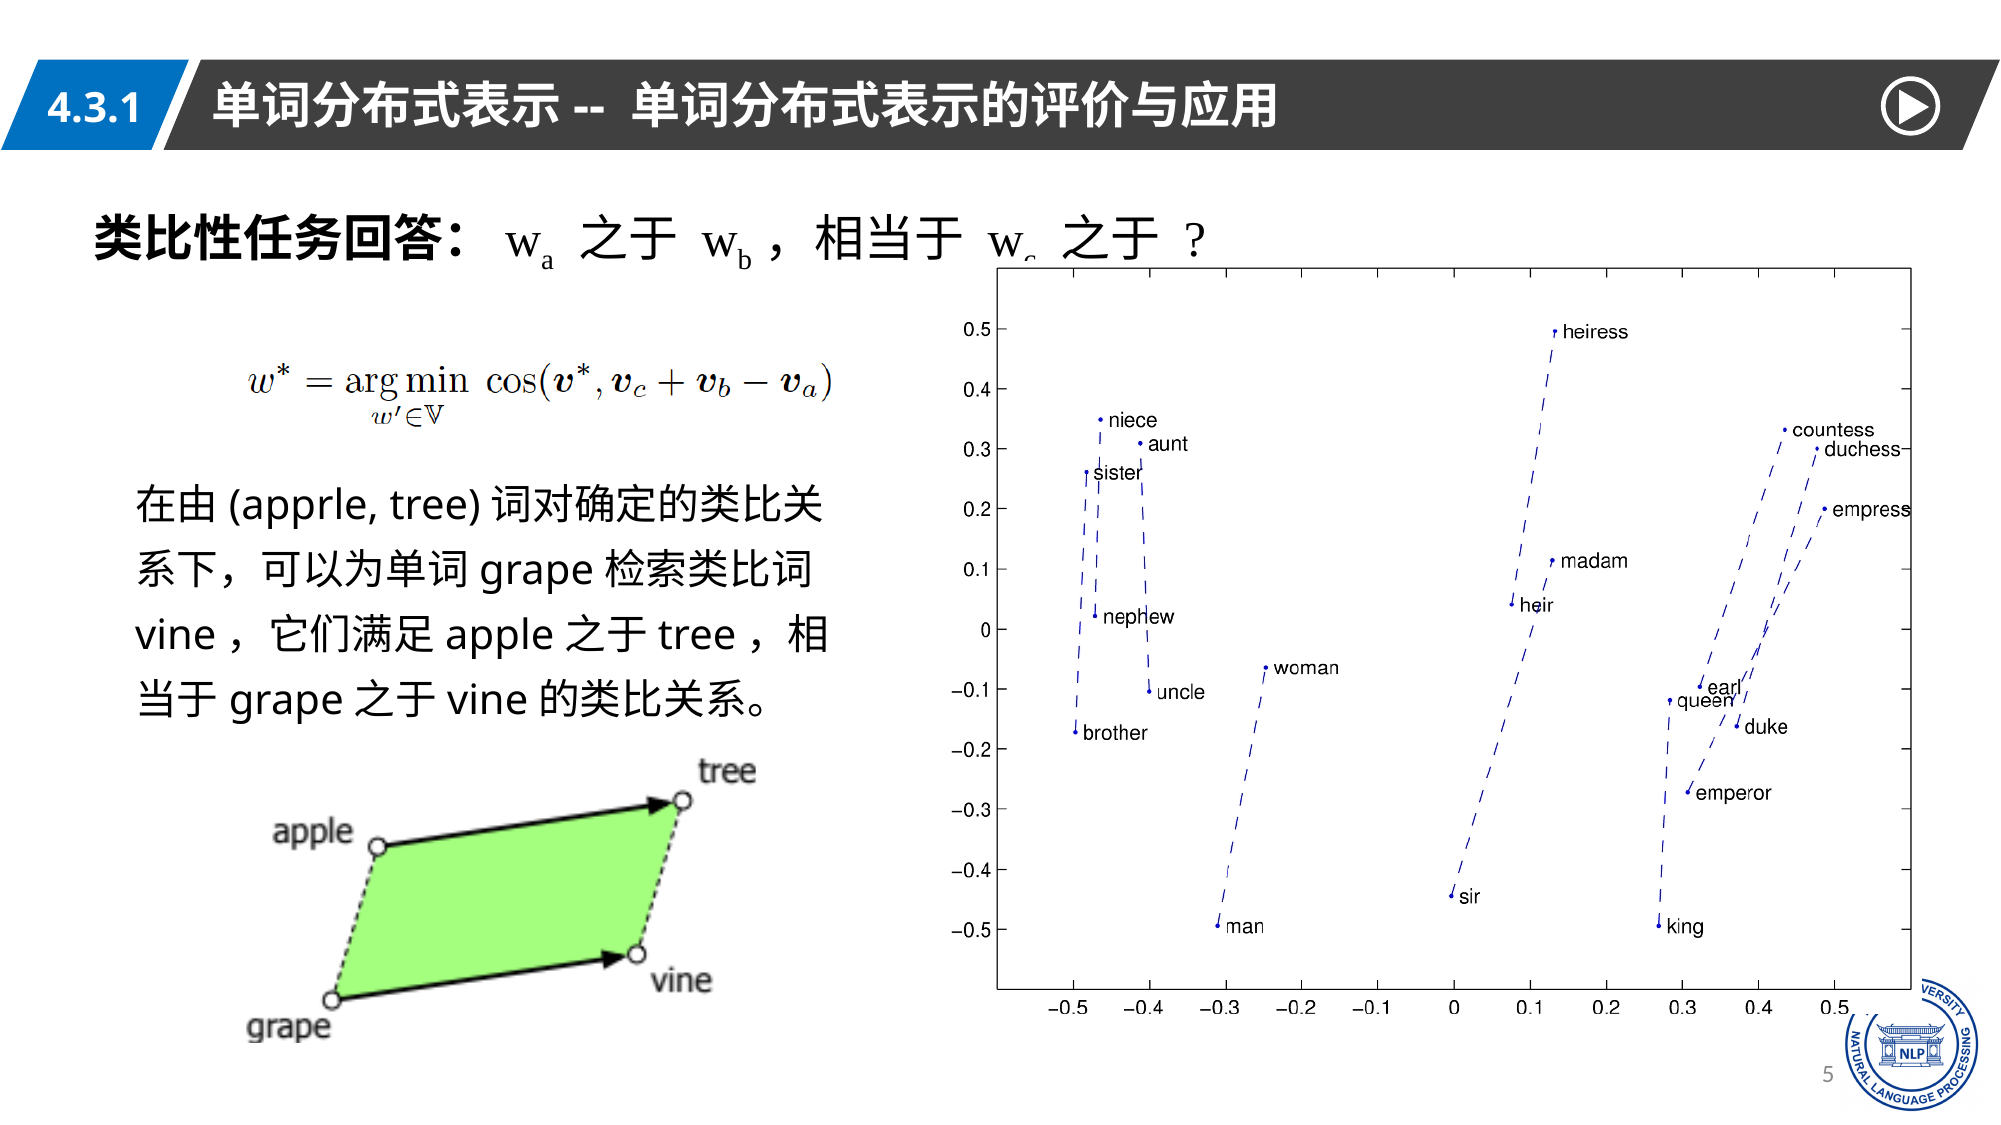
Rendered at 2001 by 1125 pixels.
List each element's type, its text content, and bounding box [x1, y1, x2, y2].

text_box 在由(apprle, tree)词对确定的类比关系下，可以为单词grape检索类比词vine，它们满足apple之于tree，相当于grape之于vine的类比关系。 [120, 455, 882, 730]
text_box [1, 89, 157, 150]
picture [950, 261, 1985, 1117]
picture [227, 330, 852, 456]
picture [244, 752, 757, 1043]
text_box [163, 59, 2000, 150]
text_box 类比性任务回答：wa 之于 wb，相当于 wc 之于 ? [78, 178, 1915, 343]
text_box [32, 59, 189, 120]
slide_number 54 [1412, 1042, 1863, 1103]
text_box 单词分布式表示-- 单词分布式表示的评价与应用 [196, 66, 1296, 142]
text_box 4.3.1 [26, 73, 164, 138]
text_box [1883, 78, 1939, 134]
